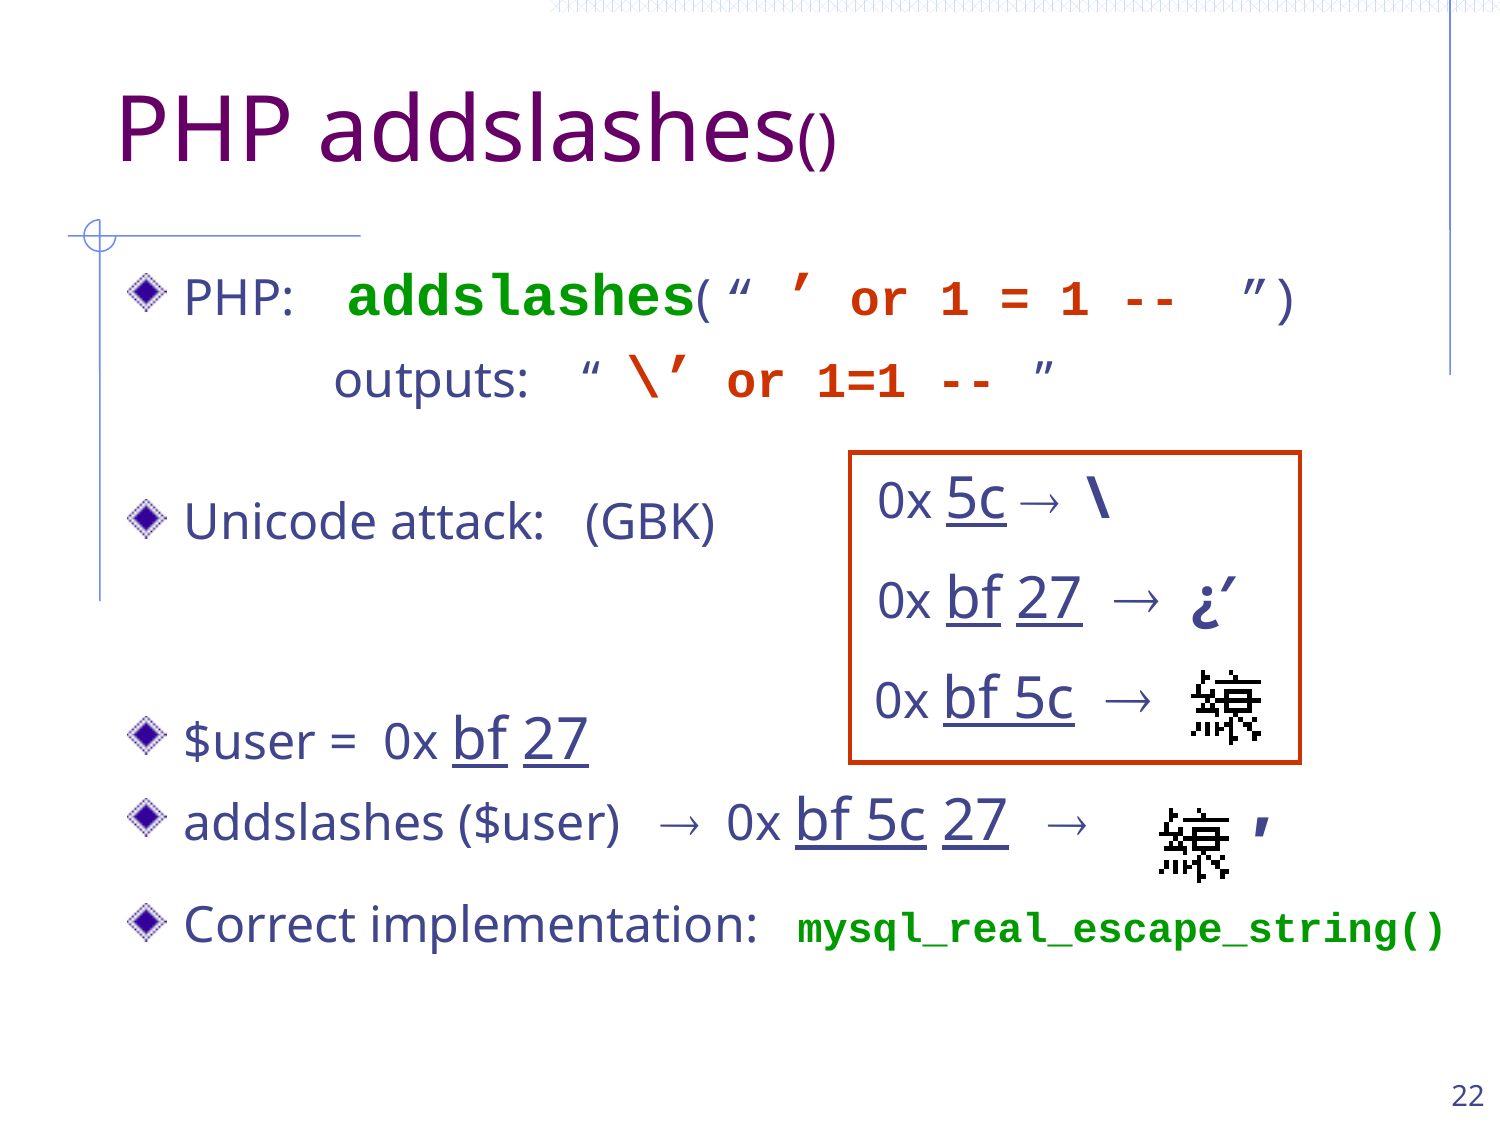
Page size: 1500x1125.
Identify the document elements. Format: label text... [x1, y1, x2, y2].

title PHP addslashes() [99, 49, 1376, 188]
picture [127, 903, 167, 942]
picture [127, 499, 167, 539]
picture [127, 716, 167, 755]
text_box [849, 452, 1301, 763]
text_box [1124, 787, 1286, 901]
slide_number 22 [1187, 1049, 1500, 1125]
picture [127, 273, 167, 312]
list PHP: addslashes( “ ’ or 1 = 1 -- ”) outputs: “ \’ or 1=1 -- ” Unicode attack: (GBK) $user = 0x bf 27 addslashes ($user)  0x bf 5c 27  Correct implementation: mysql_real_escape_string() [112, 249, 1476, 1113]
picture [127, 798, 167, 837]
